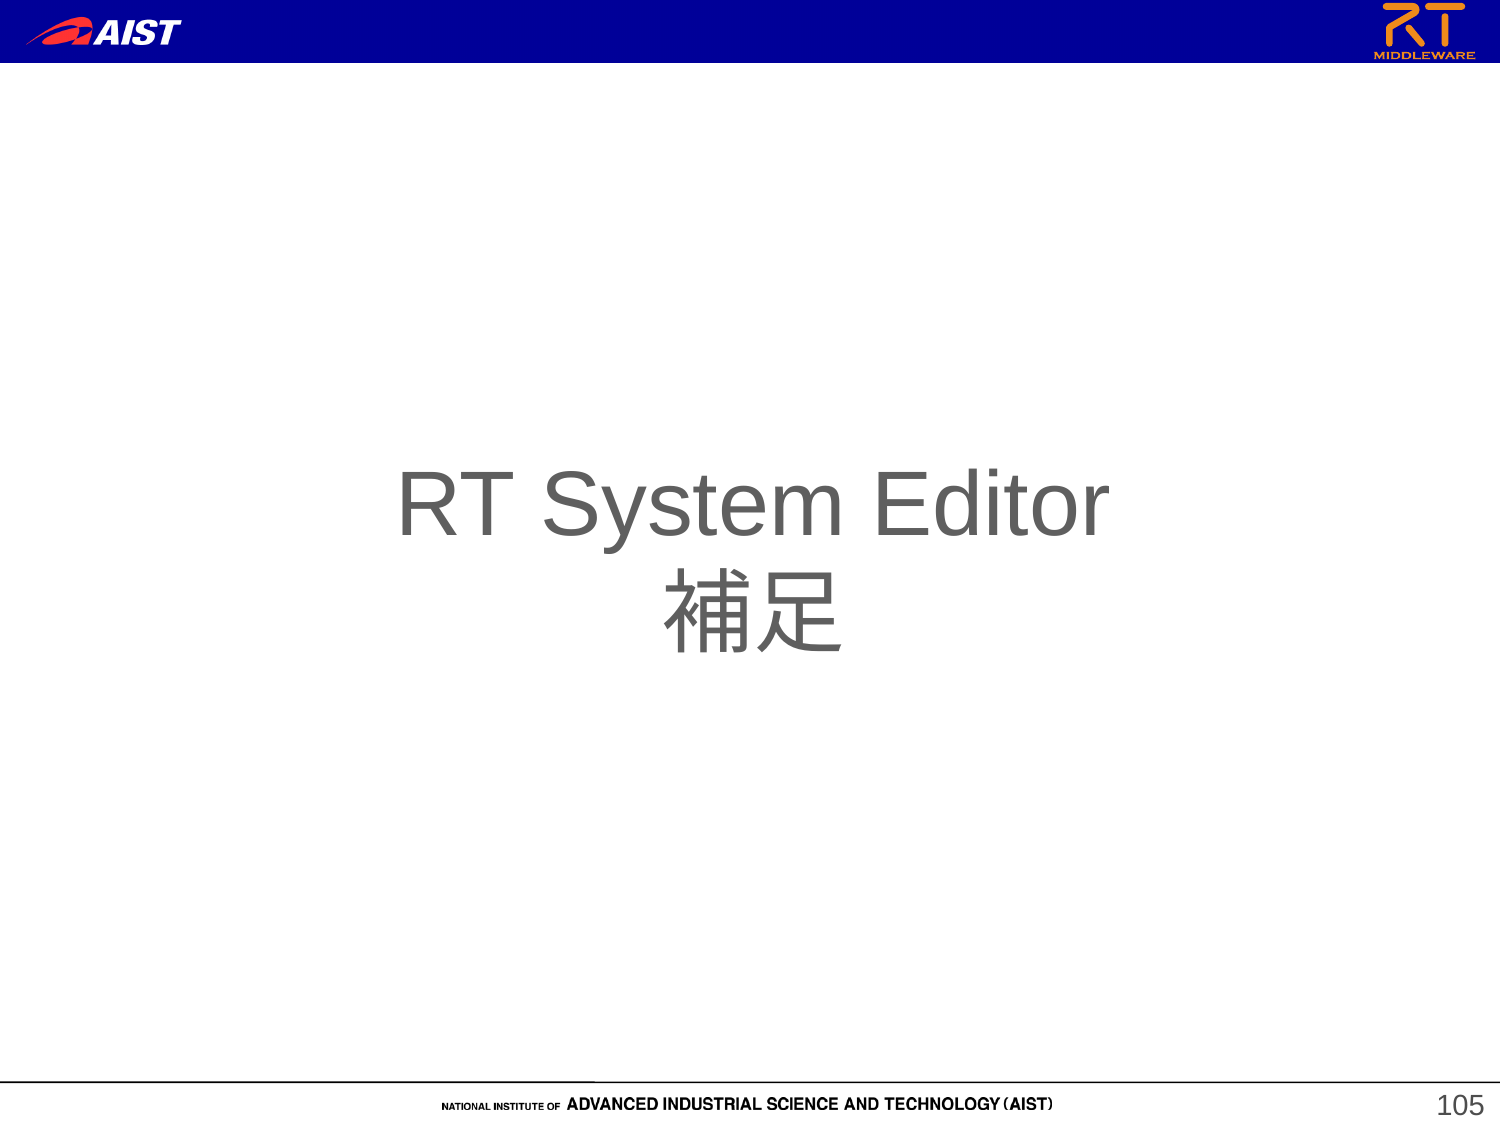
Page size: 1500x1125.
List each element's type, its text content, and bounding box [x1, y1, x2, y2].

slide_number 105 [1149, 1078, 1500, 1125]
text_box RT System Editor 補足 [31, 432, 1476, 676]
picture [0, 0, 1500, 63]
picture [442, 1097, 1052, 1110]
